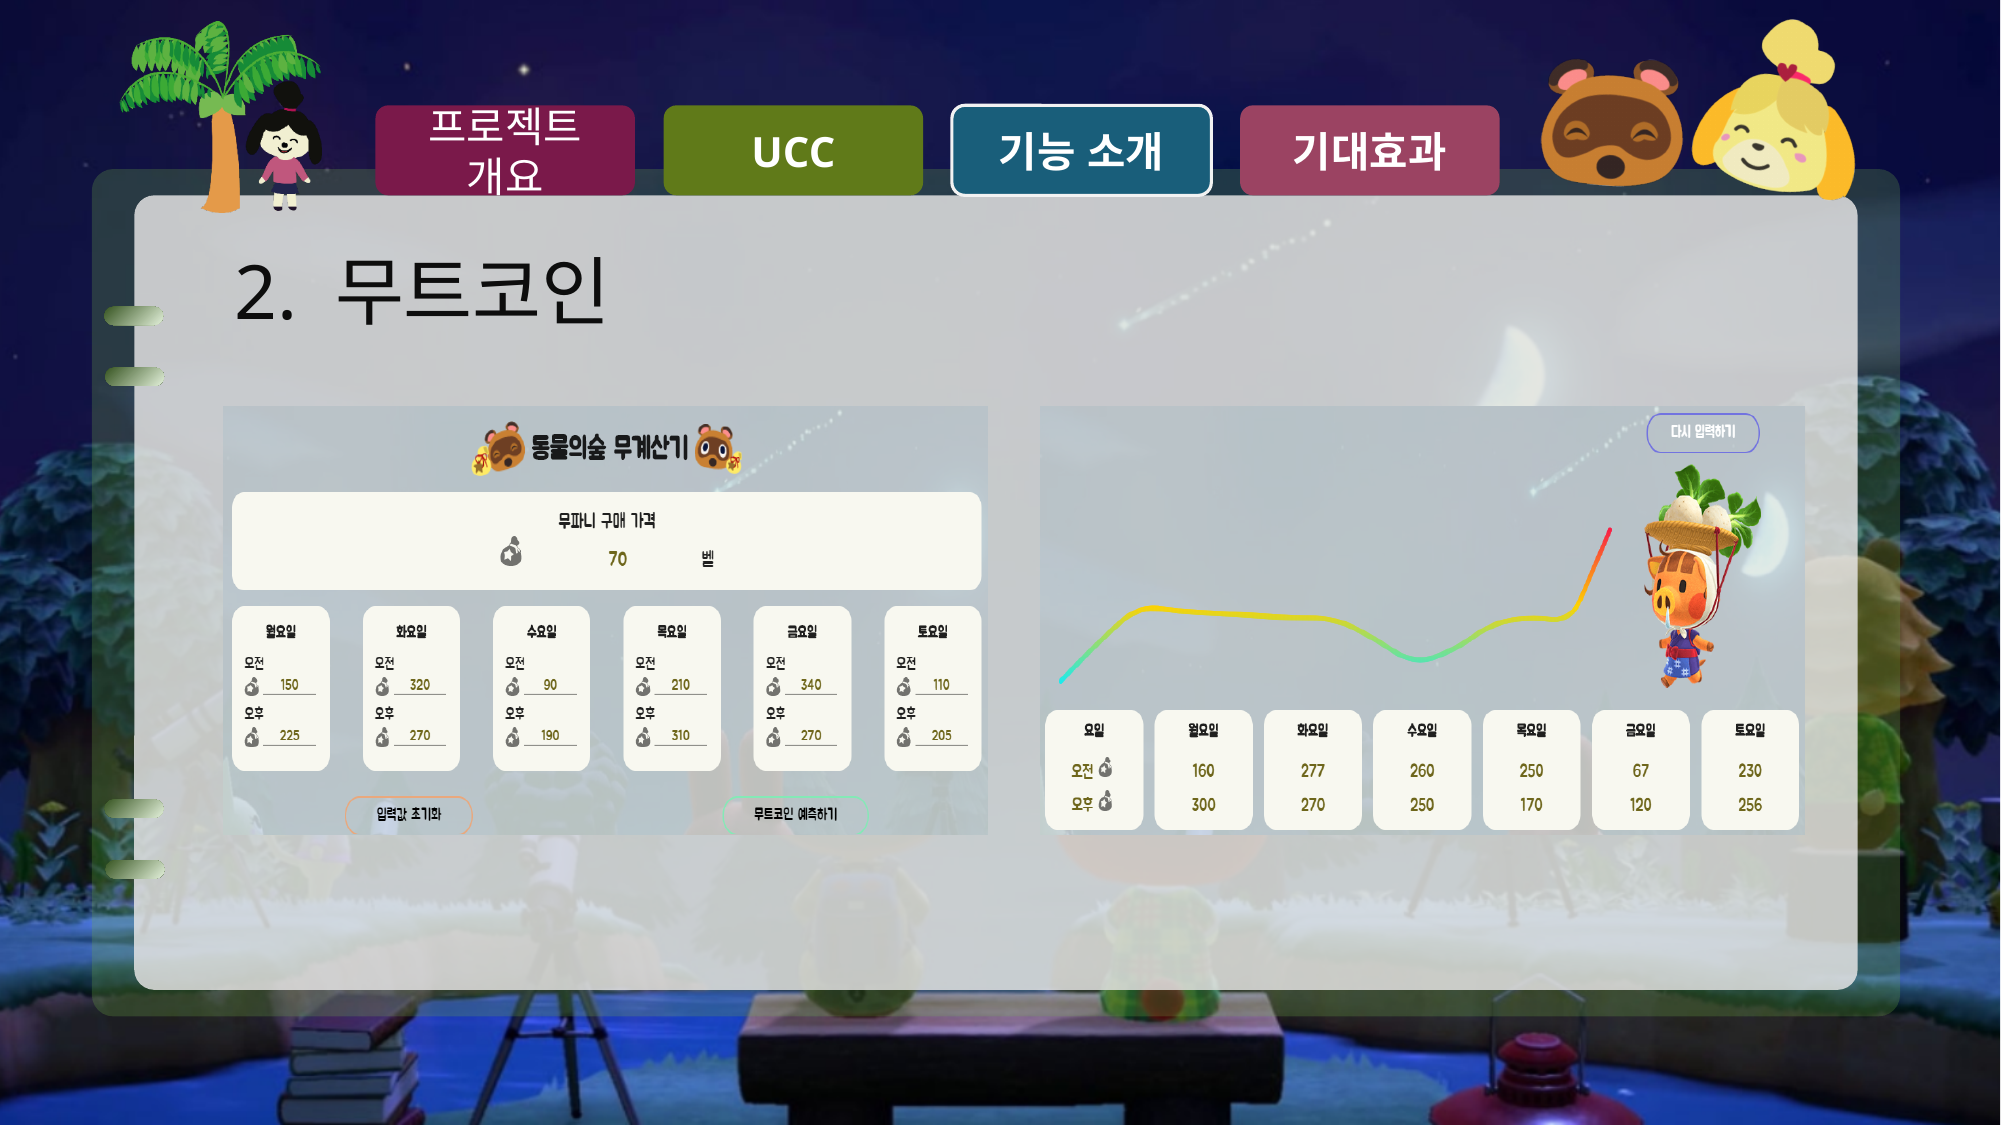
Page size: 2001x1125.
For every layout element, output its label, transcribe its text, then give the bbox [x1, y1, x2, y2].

text_box [133, 194, 1859, 991]
picture [0, 0, 2001, 1125]
text_box UCC [662, 104, 925, 197]
text_box 프로젝트 개요 [374, 104, 636, 197]
text_box 2. 무트코인 [219, 237, 675, 342]
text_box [104, 306, 165, 879]
text_box 기능 소개 [950, 104, 1213, 197]
text_box [90, 167, 1902, 1018]
text_box 기대효과 [1239, 104, 1501, 197]
